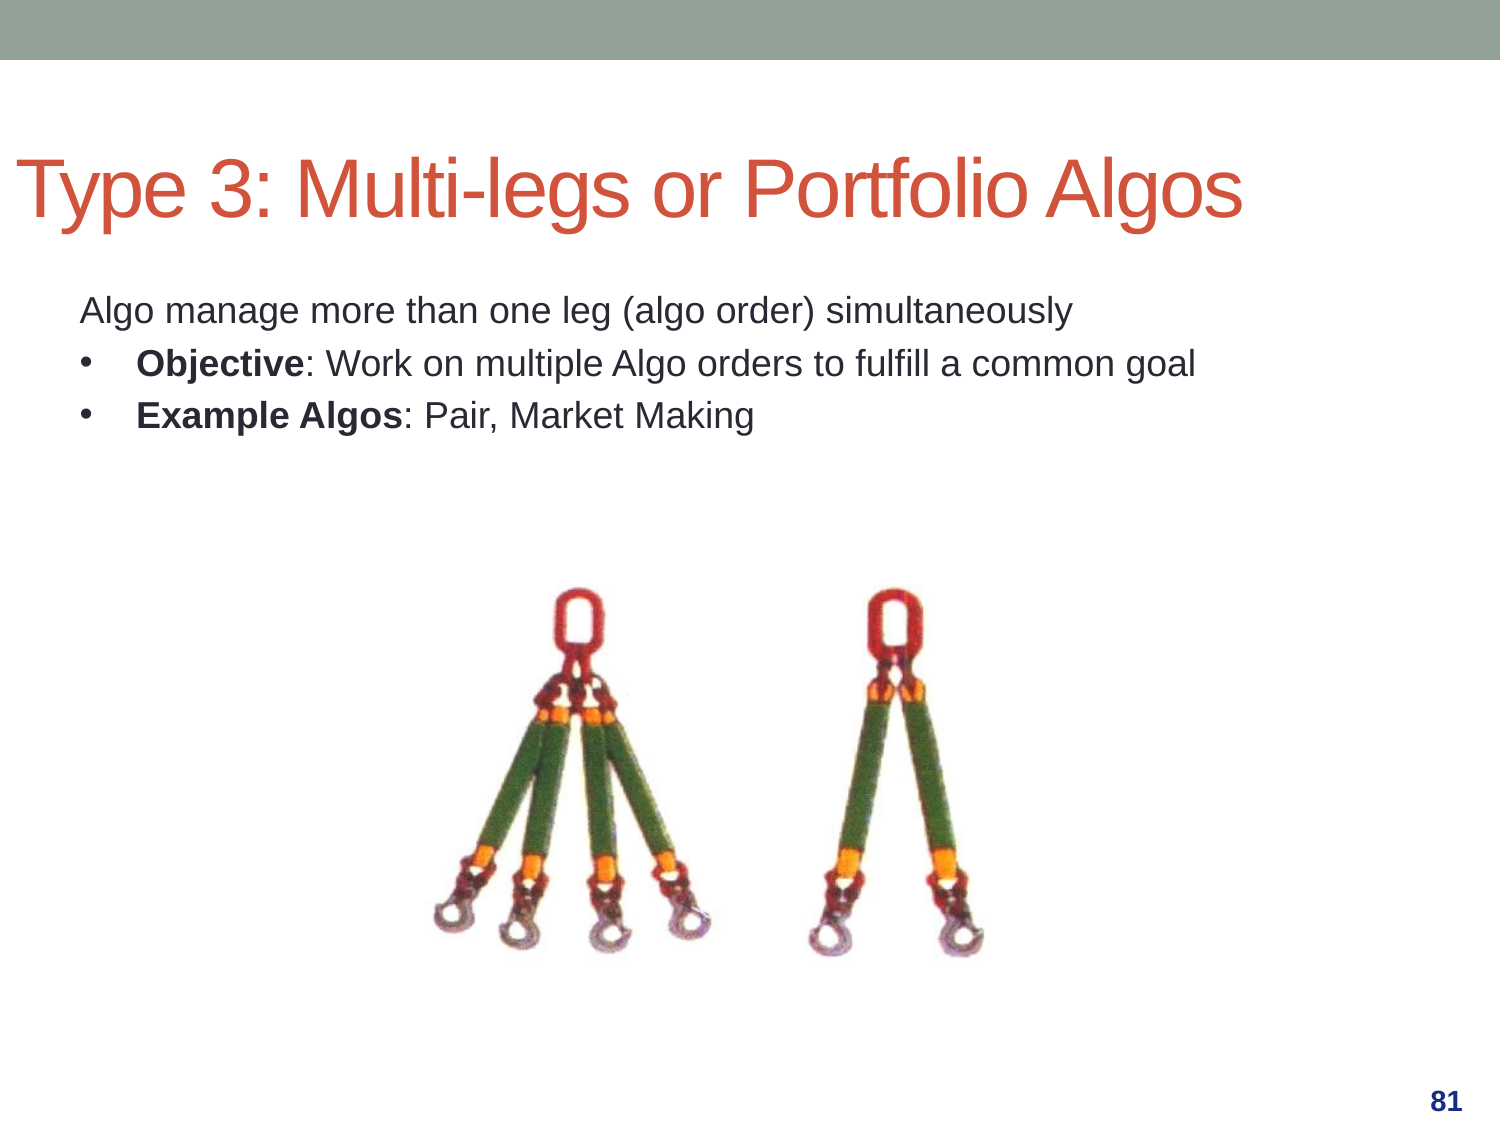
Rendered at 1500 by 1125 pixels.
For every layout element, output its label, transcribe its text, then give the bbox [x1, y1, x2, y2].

title Type 3: Multi-legs or Portfolio Algos [0, 101, 1325, 266]
picture [395, 526, 1030, 1018]
slide_number 81 [1415, 1070, 1499, 1125]
text_box Algo manage more than one leg (algo order) simultaneously Objective: Work on multiple Algo orders to fulfill a common goal Example Algos: Pair, Market Making [64, 278, 1483, 1047]
